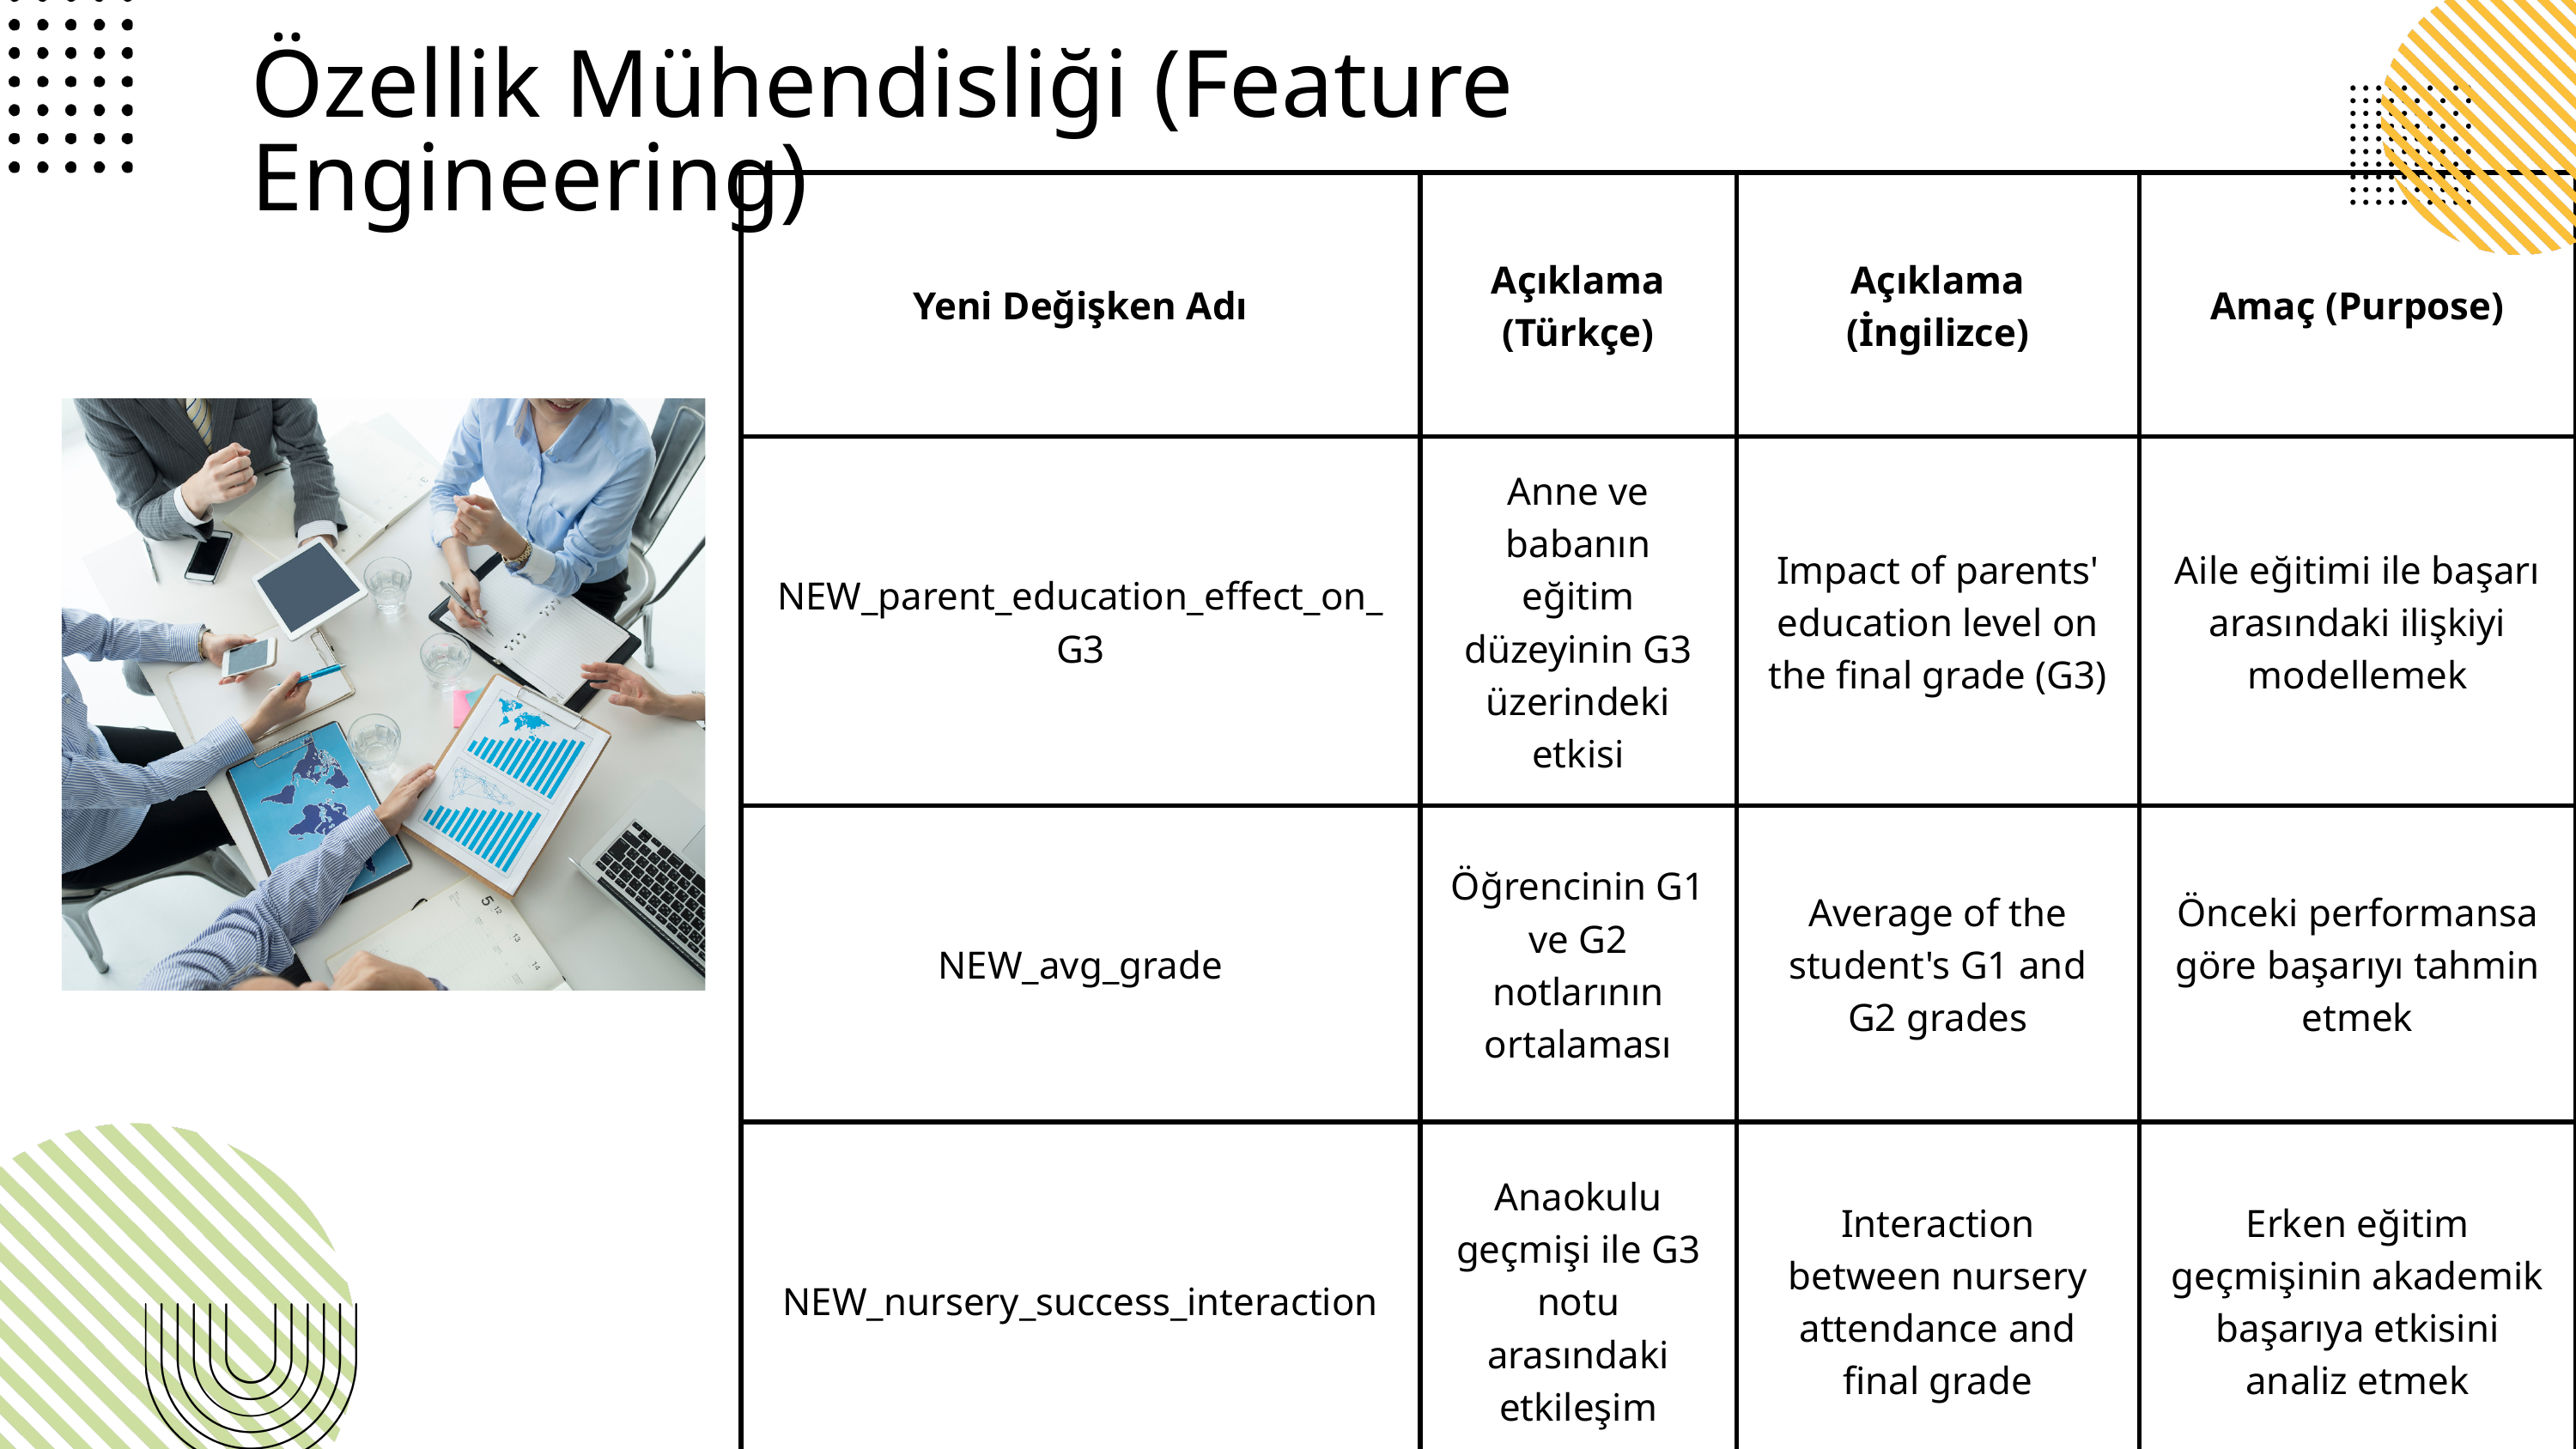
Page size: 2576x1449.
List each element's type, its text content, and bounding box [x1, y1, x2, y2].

table_header Yeni Değişken Adı [744, 229, 1418, 434]
table_cell Erken eğitim geçmişinin akademik başarıya etkisini analiz etmek [2142, 1125, 2573, 1449]
text_box [61, 398, 706, 991]
table_cell Anaokulu geçmişi ile G3 notu arasındaki etkileşim [1423, 1125, 1735, 1449]
table_cell Aile eğitimi ile başarı arasındaki ilişkiyi modellemek [2142, 439, 2573, 803]
table_cell NEW_nursery_success_interaction [744, 1125, 1418, 1449]
text_box [0, 1123, 356, 1449]
table_cell NEW_parent_education_effect_on_G3 [744, 439, 1418, 803]
table_cell NEW_avg_grade [744, 808, 1418, 1119]
text_box [2380, 0, 2576, 255]
text_box [2350, 85, 2380, 170]
text_box Özellik Mühendisliği (Feature Engineering) [251, 43, 1990, 229]
table_cell Öğrencinin G1 ve G2 notlarının ortalaması [1423, 808, 1735, 1119]
table_header Açıklama (Türkçe) [1423, 229, 1735, 434]
text_box [0, 0, 133, 173]
text_box [144, 1303, 357, 1449]
table_header Amaç (Purpose) [2142, 175, 2573, 434]
table_cell Önceki performansa göre başarıyı tahmin etmek [2142, 808, 2573, 1119]
table_cell Anne ve babanın eğitim düzeyinin G3 üzerindeki etkisi [1423, 439, 1735, 803]
table_cell Impact of parents' education level on the final grade (G3) [1739, 439, 2137, 803]
table_cell Average of the student's G1 and G2 grades [1739, 808, 2137, 1119]
table_header Açıklama (İngilizce) [1739, 175, 2137, 434]
table_cell Interaction between nursery attendance and final grade [1739, 1125, 2137, 1449]
